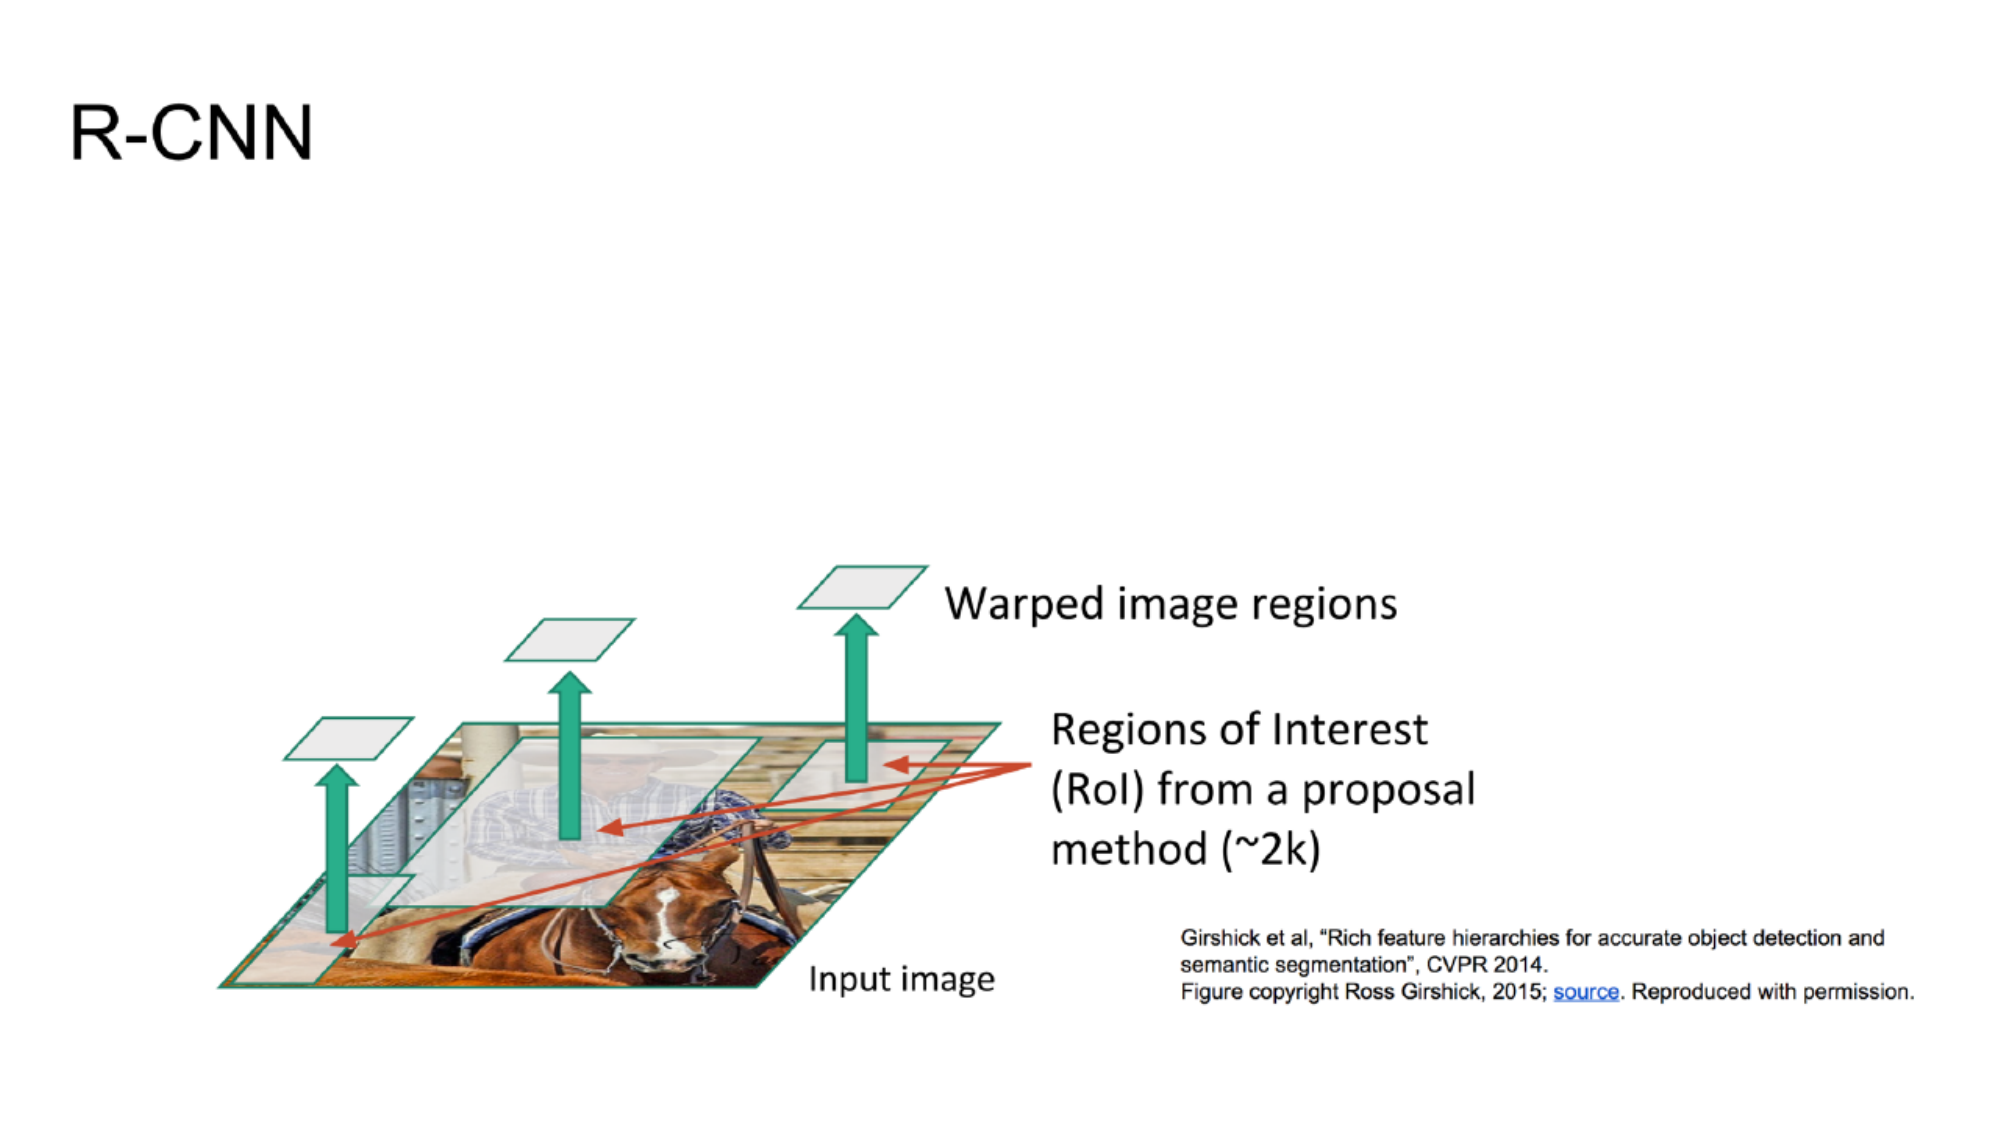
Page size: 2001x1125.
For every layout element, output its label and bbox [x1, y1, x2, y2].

picture [61, 85, 1939, 1040]
